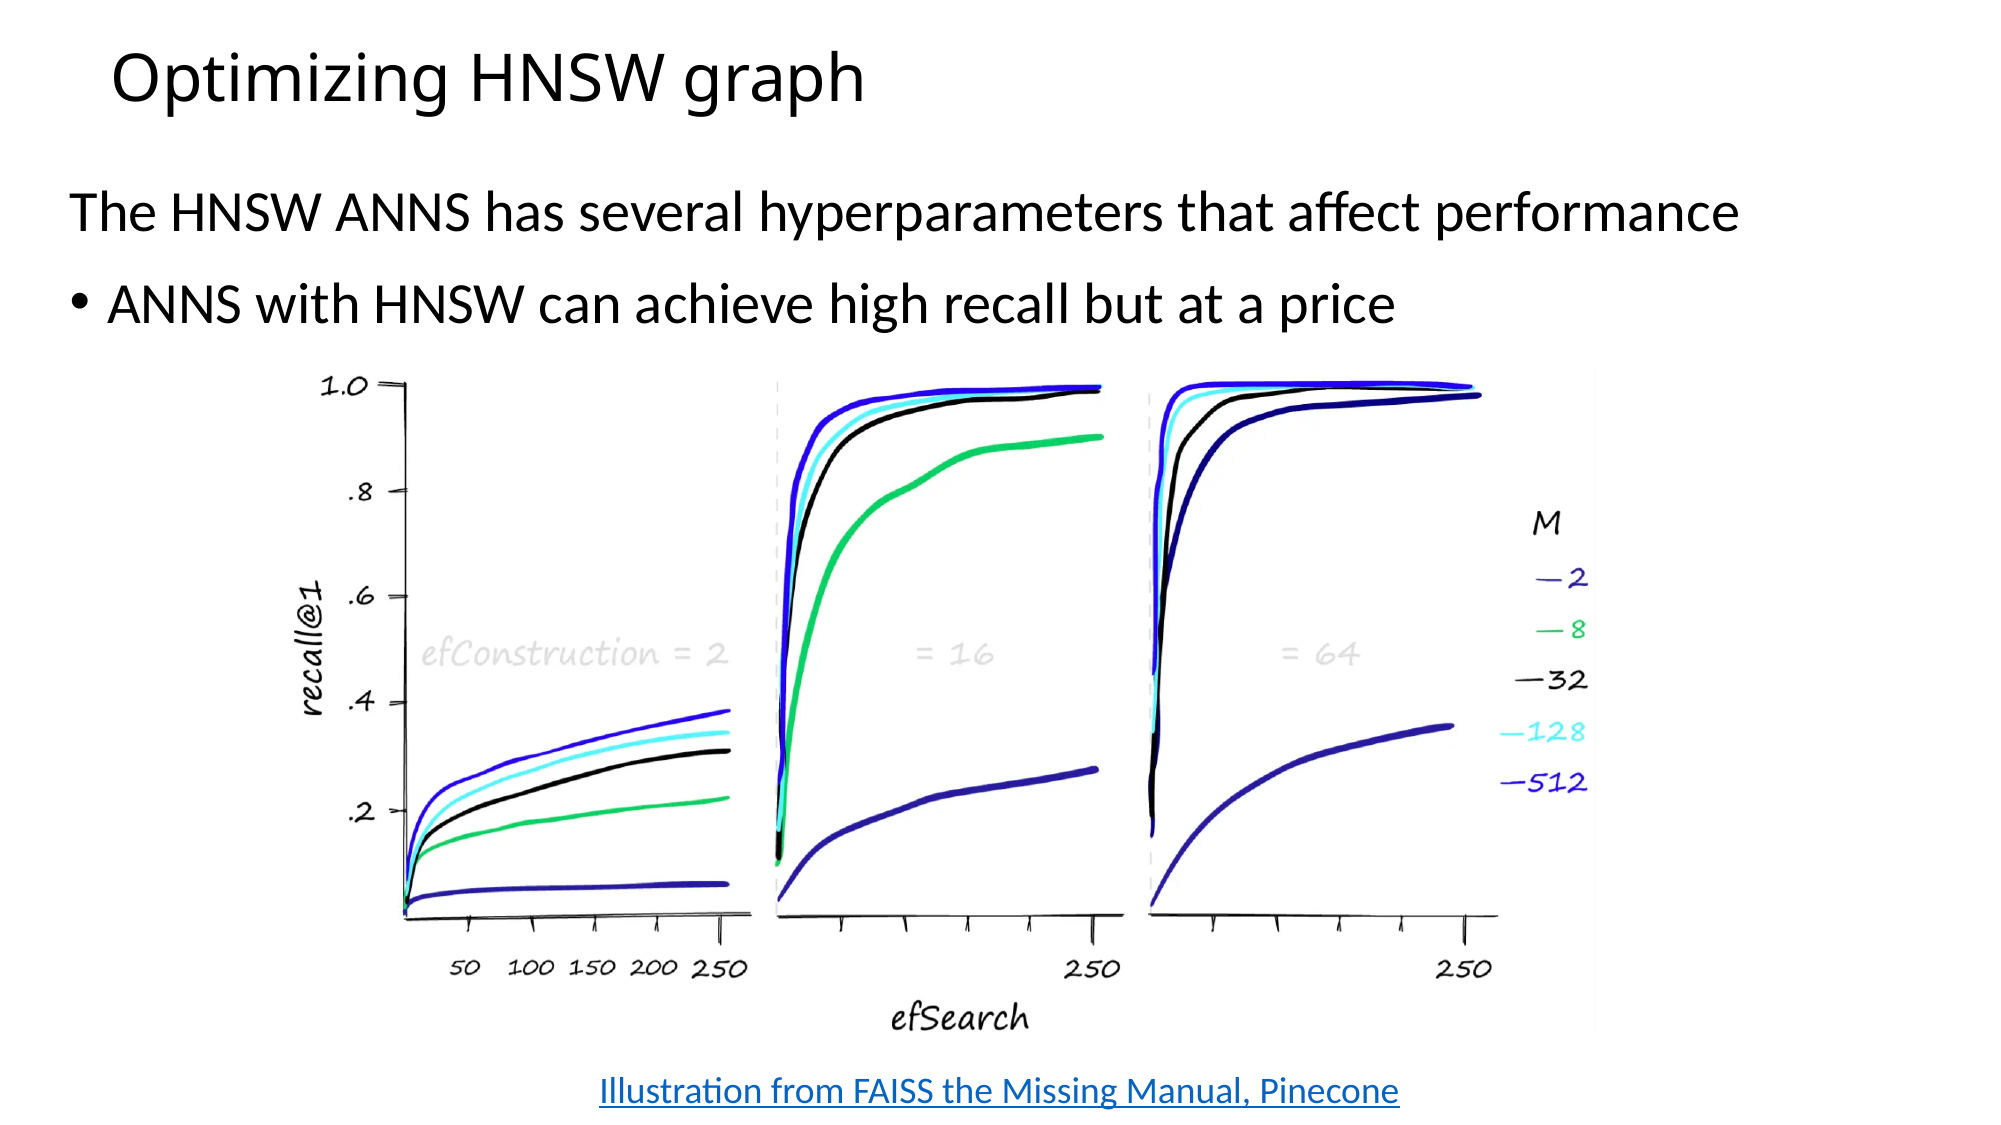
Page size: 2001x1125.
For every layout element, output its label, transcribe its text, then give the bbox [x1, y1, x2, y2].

title Optimizing HNSW graph [95, 36, 1821, 124]
picture [291, 367, 1596, 1032]
text_box Illustration from FAISS the Missing Manual, Pinecone [500, 1058, 1500, 1118]
list The HNSW ANNS has several hyperparameters that affect performance ANNS with HNSW can achieve high recall but at a price [54, 173, 1904, 403]
